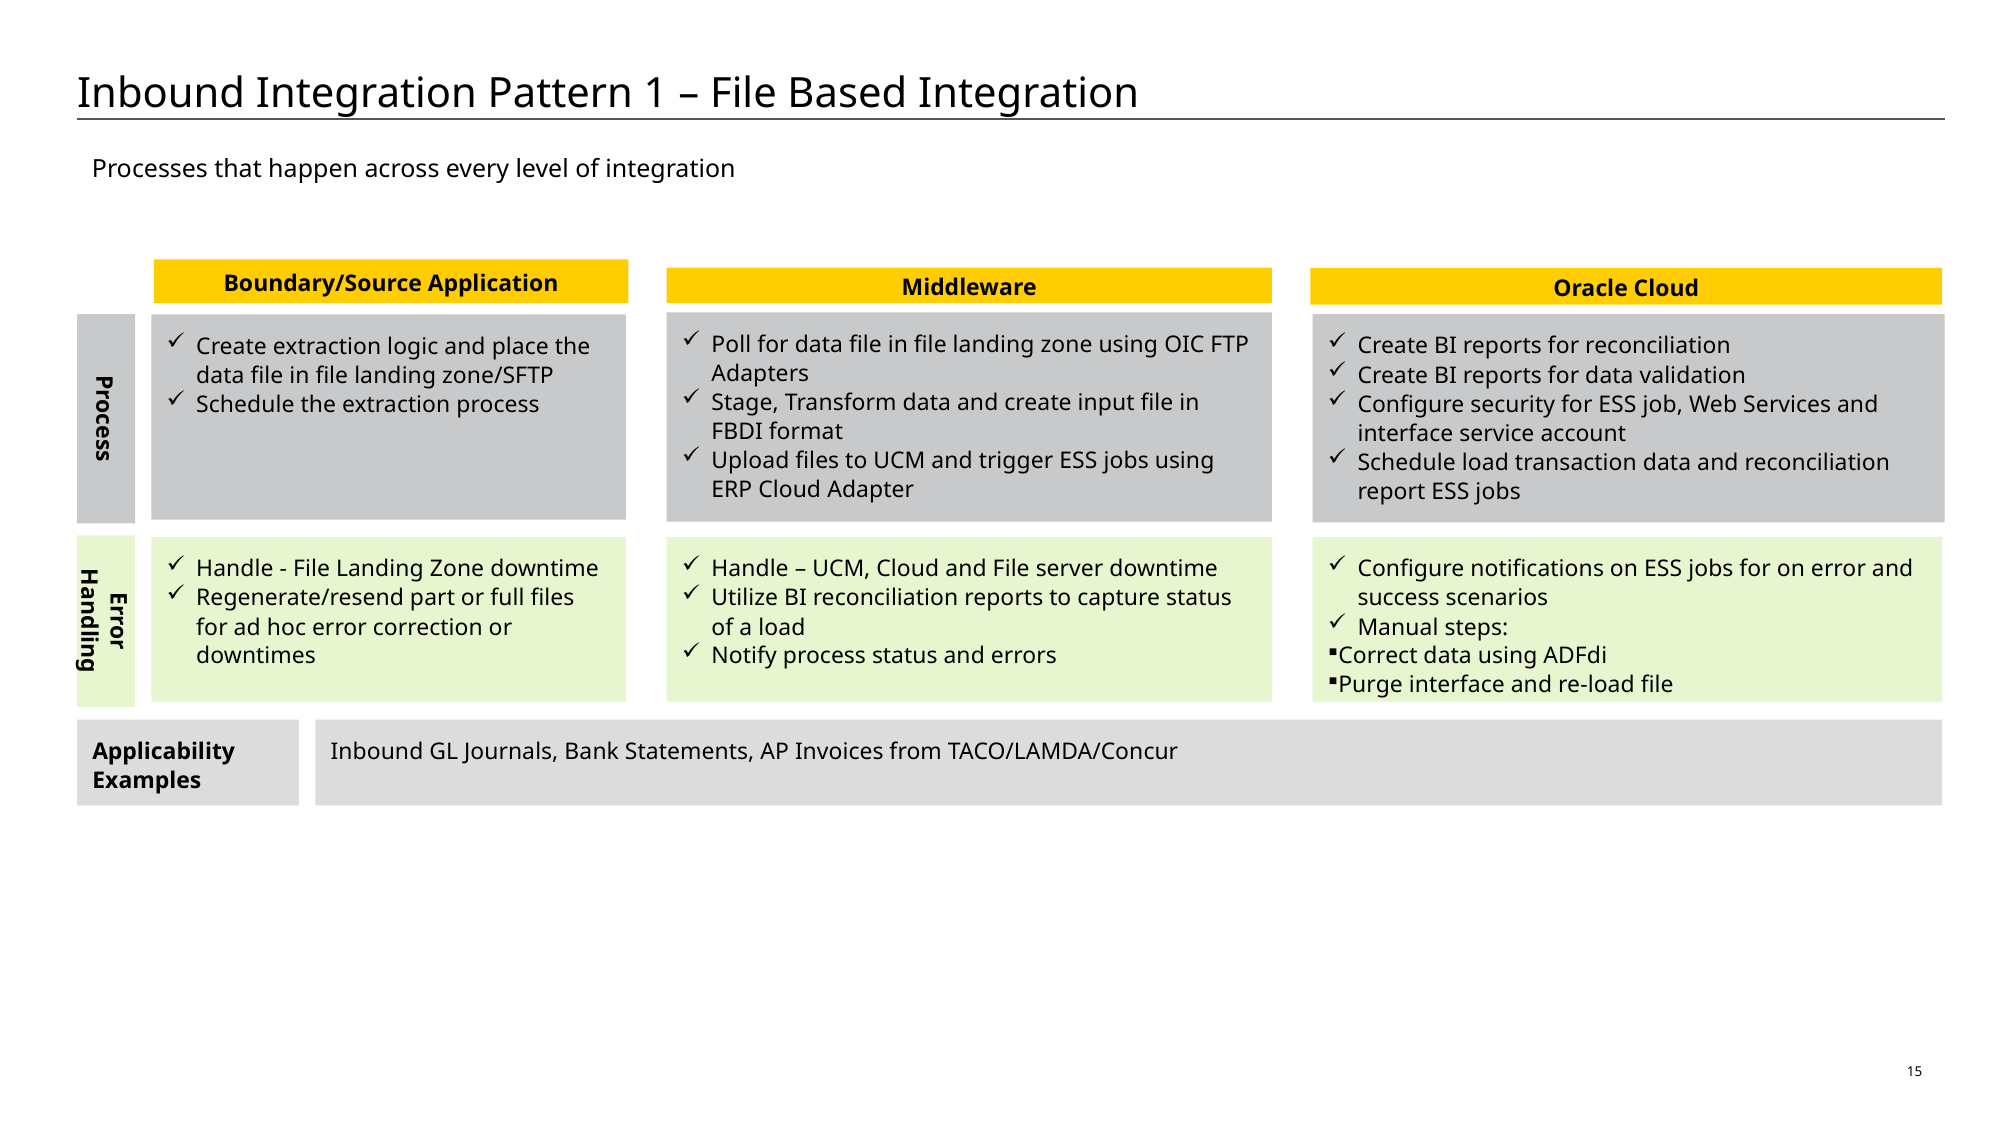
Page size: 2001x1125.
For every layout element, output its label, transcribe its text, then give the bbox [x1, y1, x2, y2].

text_box Process [77, 314, 136, 524]
title Inbound Integration Pattern 1 – File Based Integration [77, 66, 1923, 118]
text_box Middleware [666, 267, 1272, 303]
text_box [1379, 434, 1517, 491]
text_box [268, 303, 319, 314]
text_box Configure notifications on ESS jobs for on error and success scenarios Manual steps: Correct data using ADFdi Purge interface and re-load file [1312, 536, 1943, 702]
text_box Poll for data file in file landing zone using OIC FTP Adapters Stage, Transform data and create input file in FBDI format Upload files to UCM and trigger ESS jobs using ERP Cloud Adapter [666, 312, 1272, 522]
text_box Applicability Examples [77, 719, 299, 806]
text_box Inbound GL Journals, Bank Statements, AP Invoices from TACO/LAMDA/Concur [315, 719, 1943, 806]
text_box Handle - File Landing Zone downtime Regenerate/resend part or full files for ad hoc error correction or downtimes [151, 536, 626, 702]
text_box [1515, 319, 1653, 377]
text_box Create extraction logic and place the data file in file landing zone/SFTP Schedule the extraction process [151, 314, 626, 520]
text_box Boundary/Source Application [153, 259, 629, 303]
text_box Error Handling [77, 535, 135, 707]
text_box Oracle Cloud [1310, 267, 1943, 305]
text_box Processes that happen across every level of integration [77, 144, 1945, 190]
text_box Handle – UCM, Cloud and File server downtime Utilize BI reconciliation reports to capture status of a load Notify process status and errors [666, 536, 1272, 702]
text_box Create BI reports for reconciliation Create BI reports for data validation Configure security for ESS job, Web Services and interface service account Schedule load transaction data and reconciliation report ESS jobs [1312, 314, 1945, 523]
